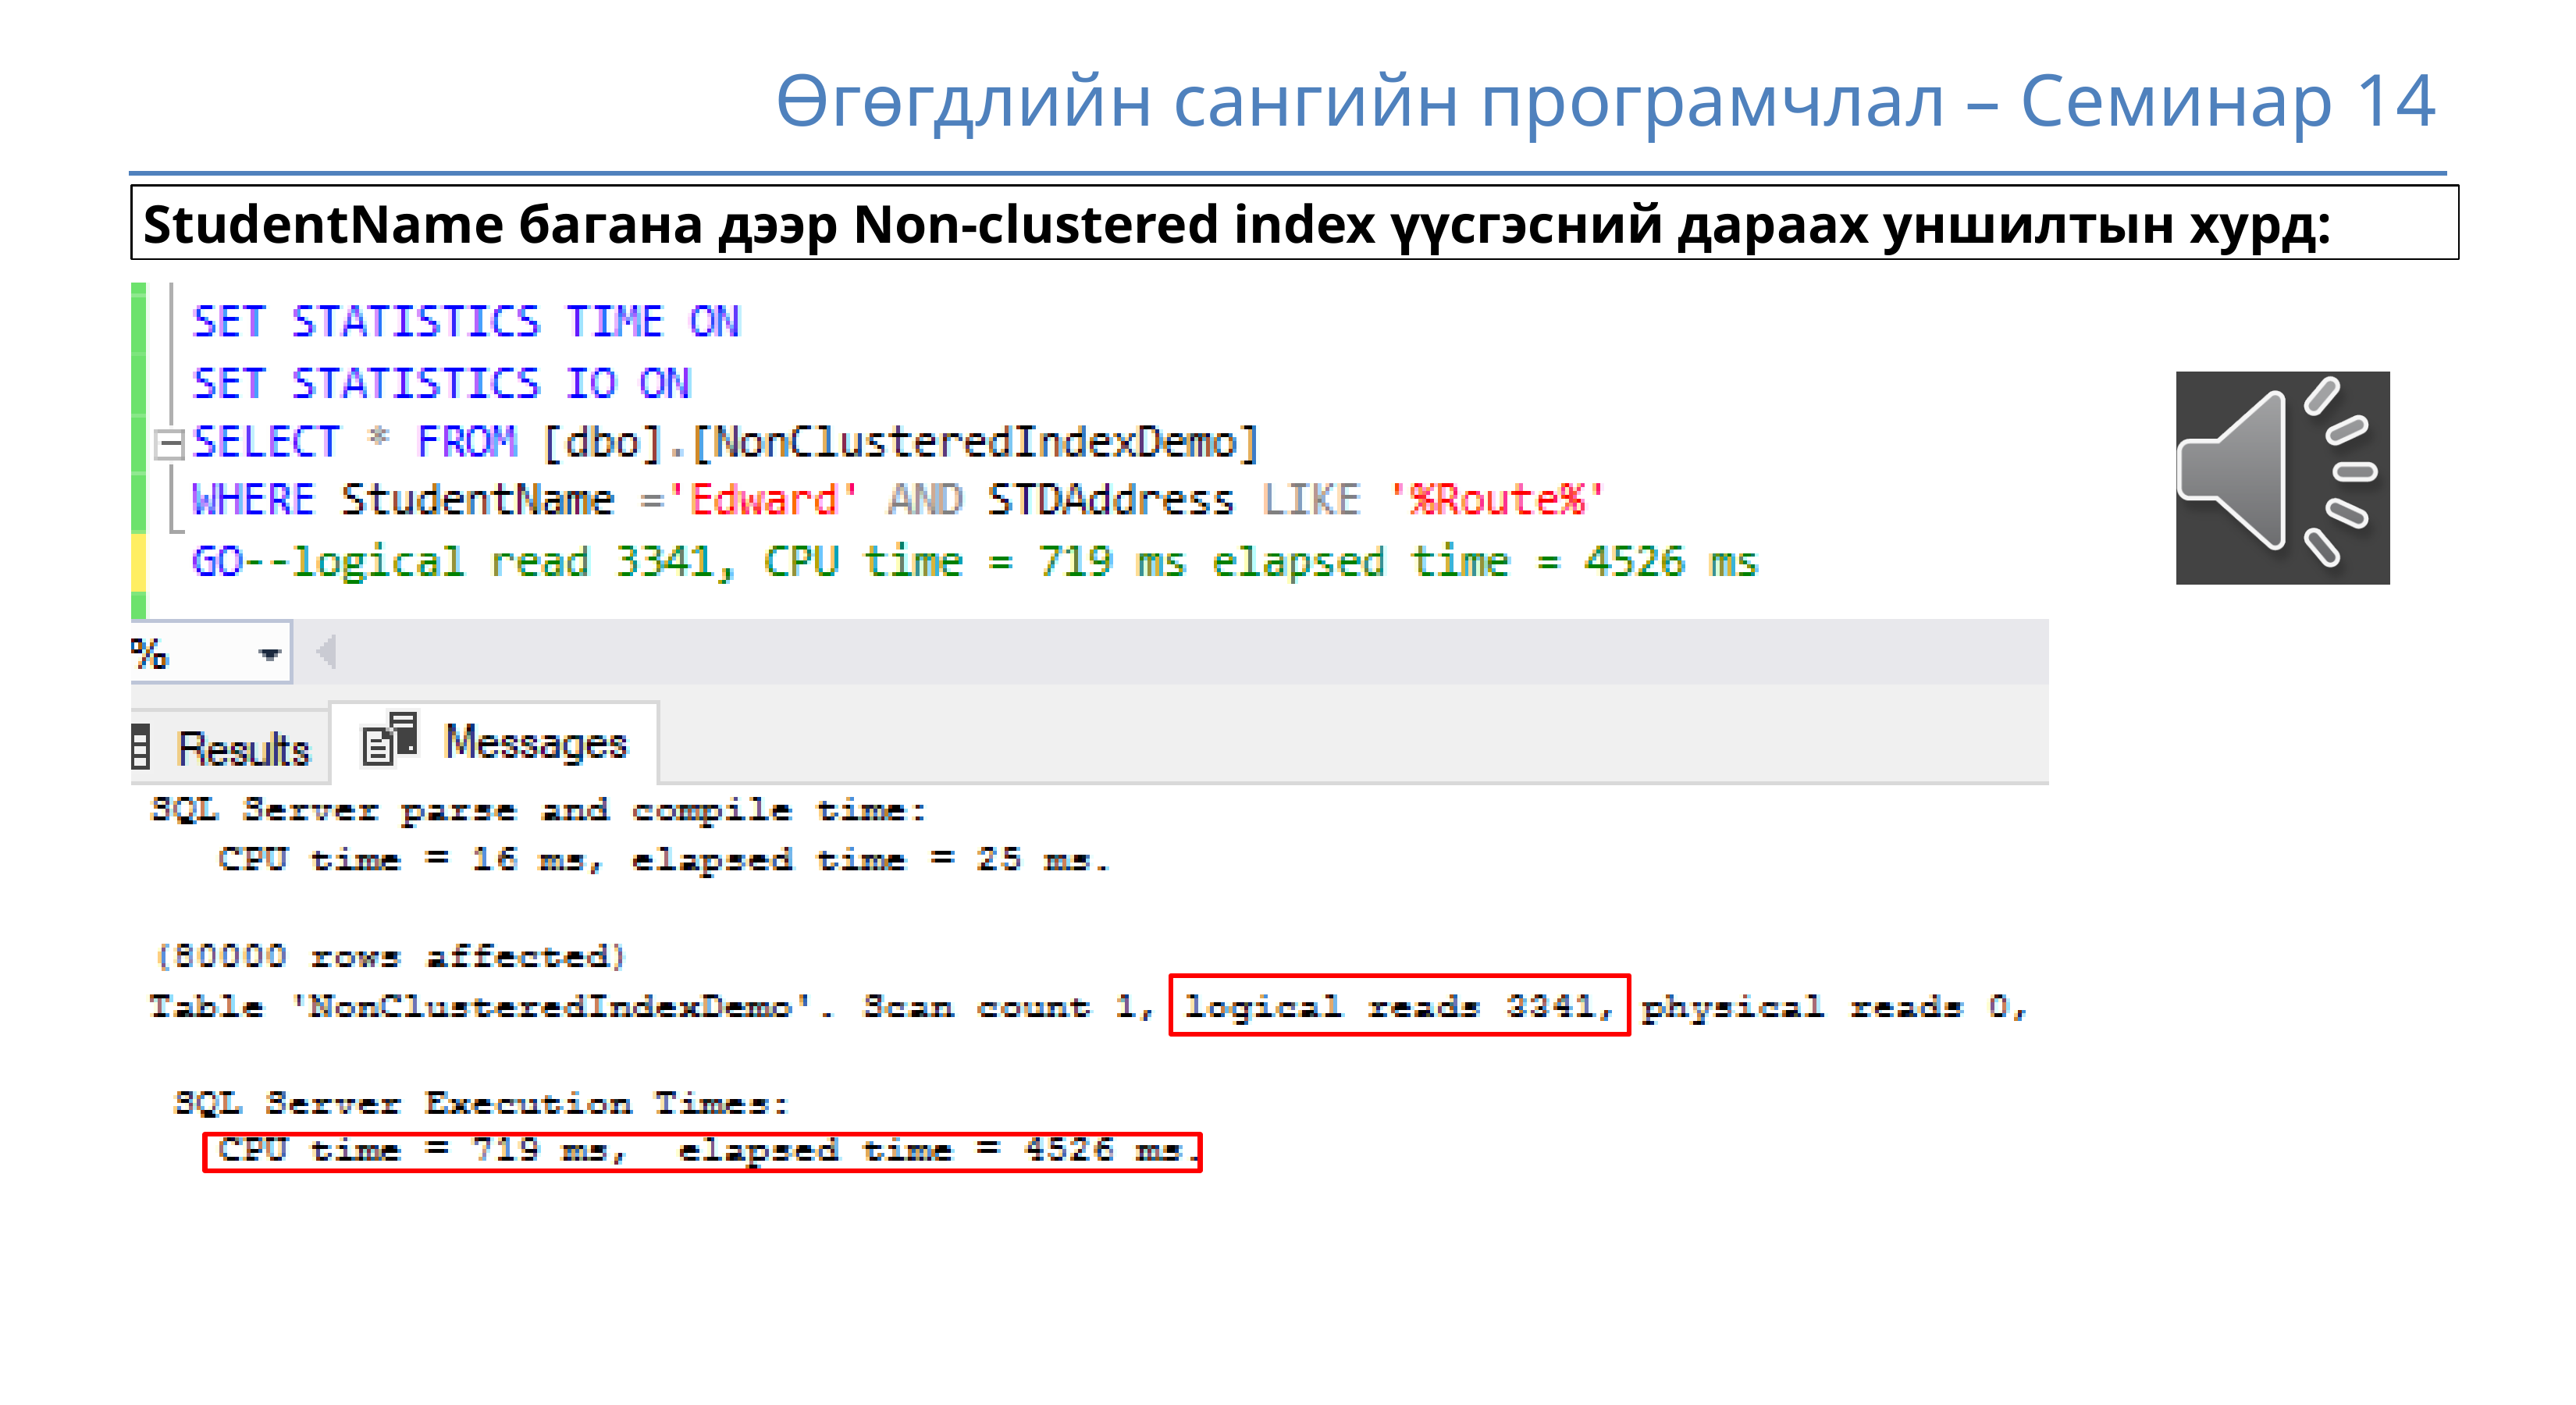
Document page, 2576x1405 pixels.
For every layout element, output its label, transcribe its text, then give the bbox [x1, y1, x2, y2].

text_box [131, 283, 2050, 1196]
text_box StudentName багана дээр Non-clustered index үүсгэсний дараах уншилтын хурд: [131, 185, 2460, 260]
picture [2176, 370, 2391, 586]
